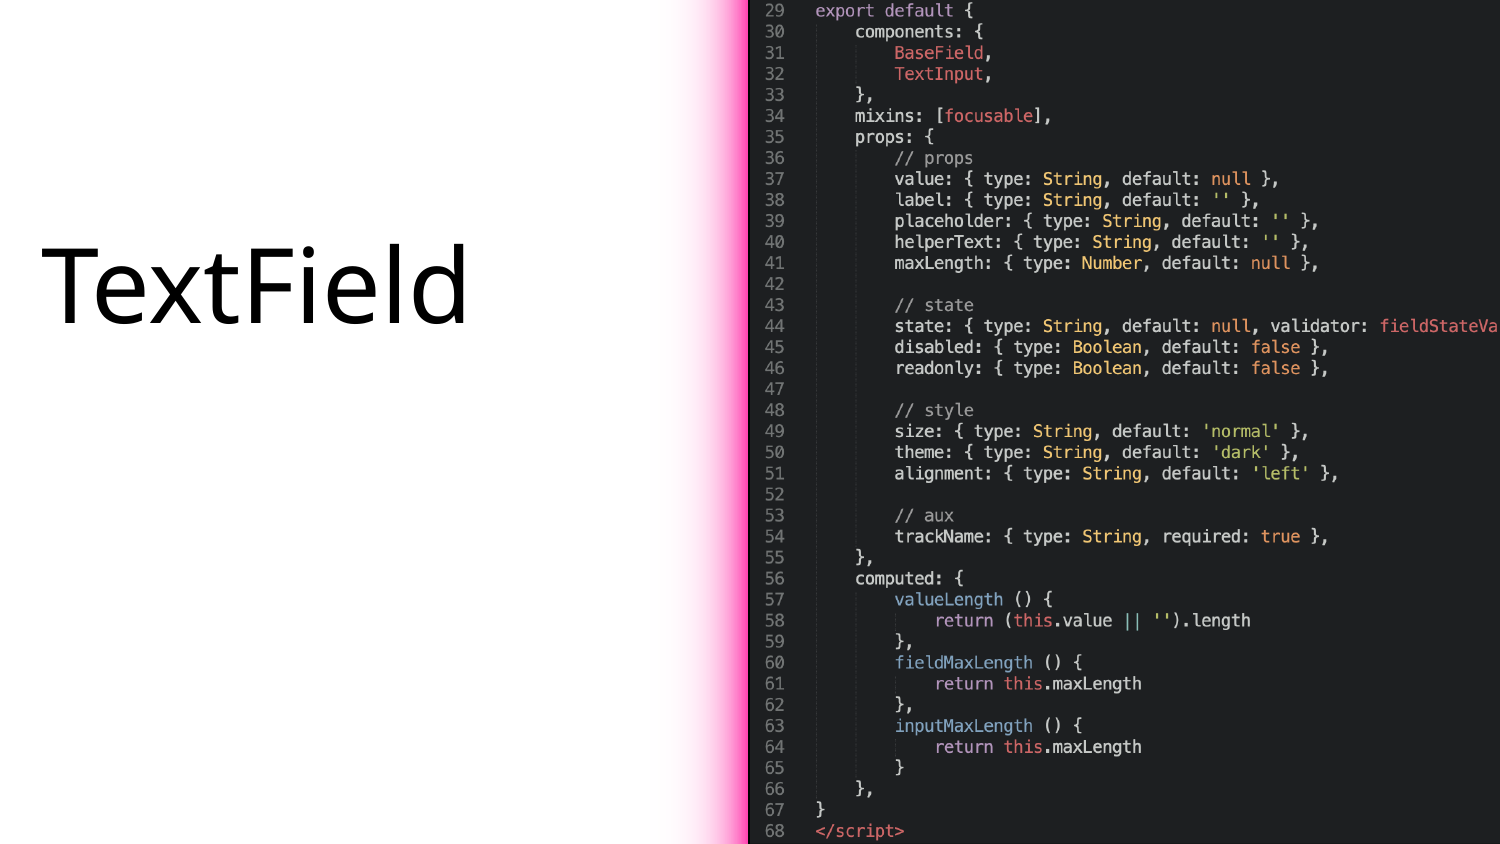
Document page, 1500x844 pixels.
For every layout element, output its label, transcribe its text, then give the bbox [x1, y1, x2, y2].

list TextField [41, 233, 710, 745]
picture [0, 0, 748, 844]
picture [749, 0, 1500, 844]
